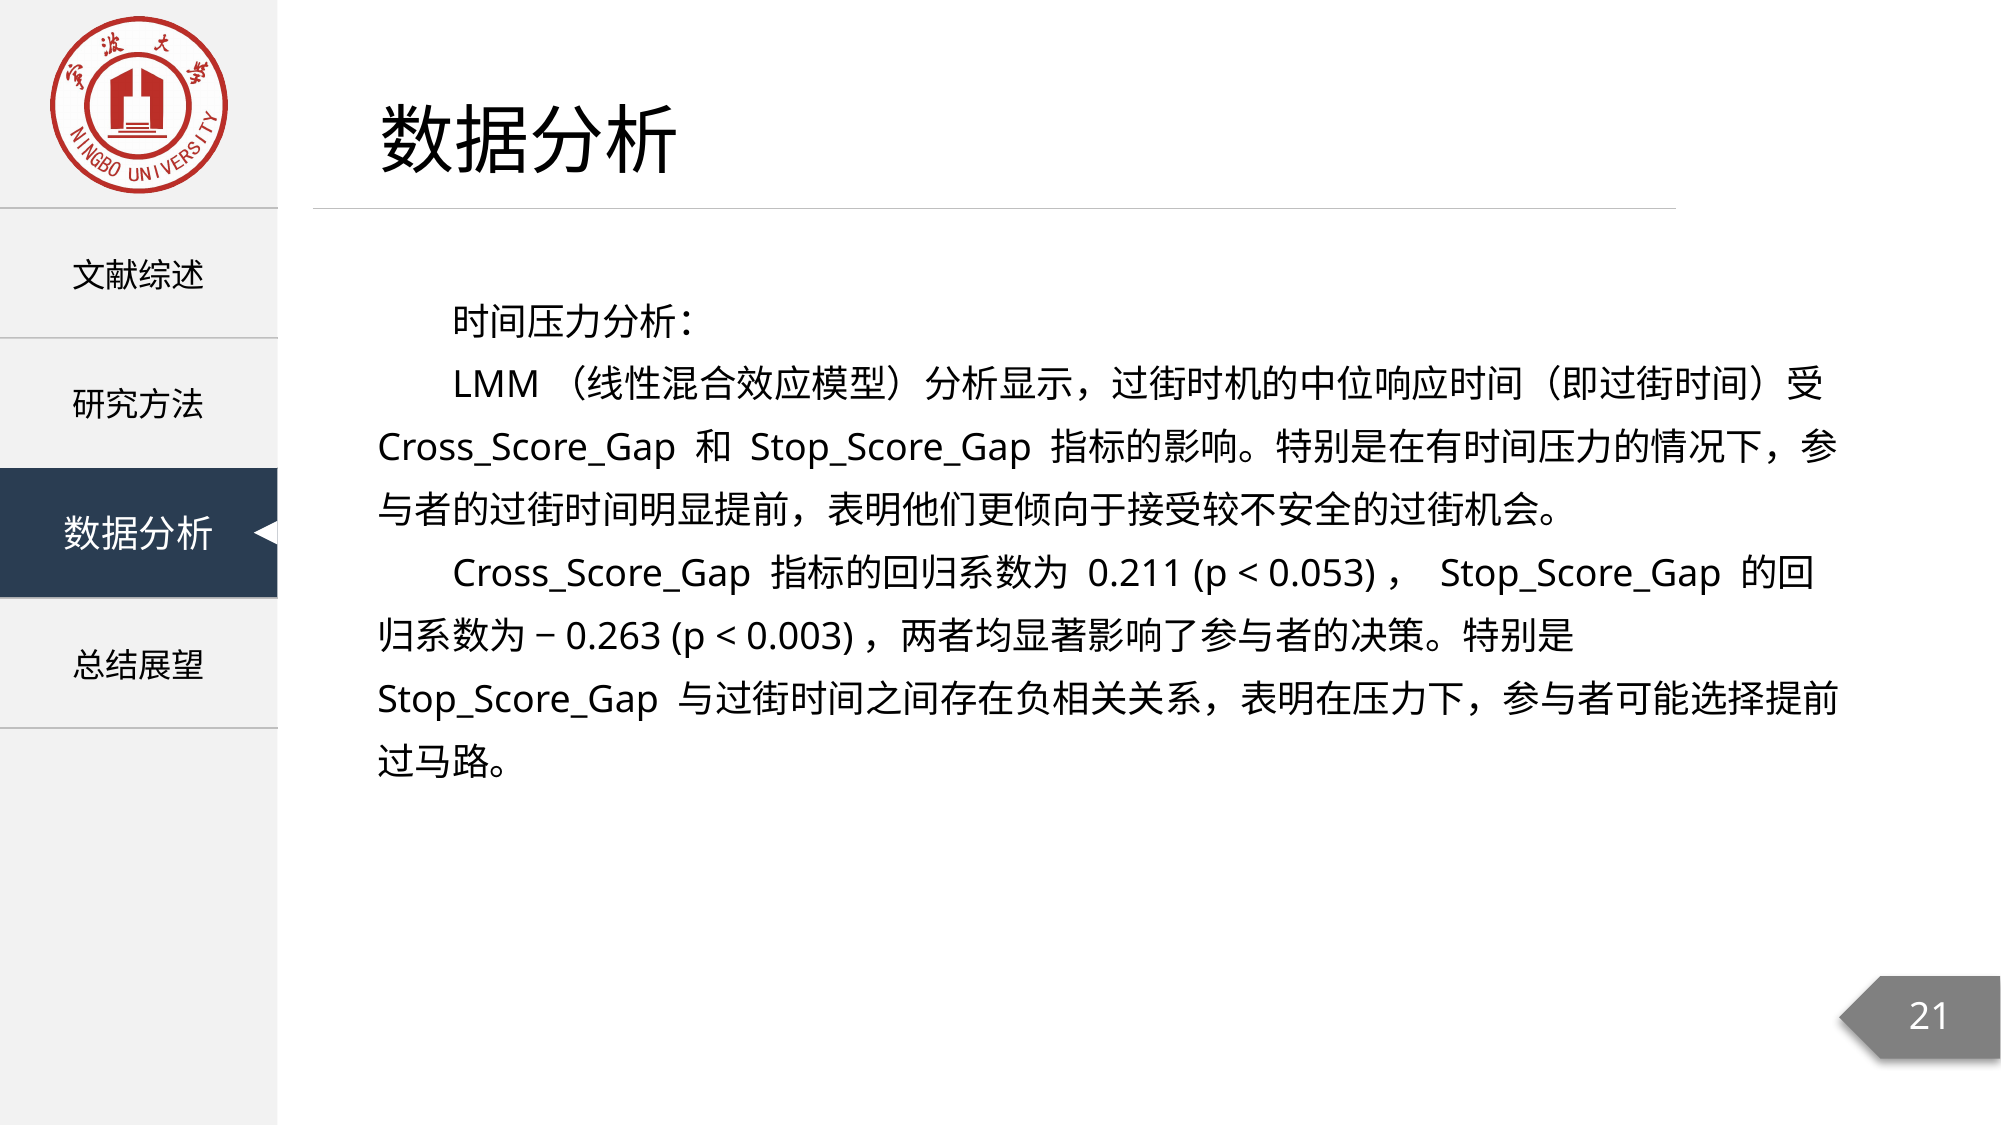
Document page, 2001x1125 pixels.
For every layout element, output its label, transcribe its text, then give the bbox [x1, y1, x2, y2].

text_box 数据分析 [364, 85, 695, 190]
picture [50, 16, 228, 194]
text_box 时间压力分析： LMM（线性混合效应模型）分析显示，过街时机的中位响应时间（即过街时间）受 Cross_Score_Gap 和 Stop_Score_Gap 指标的影响。特别是在有时间压力的情况下，参与者的过街时间明显提前，表明他们更倾向于接受较不安全的过街机会。 Cross_Score_Gap 指标的回归系数为 0.211 (p < 0.053)， Stop_Score_Gap 的回归系数为 −0.263 (p < 0.003)，两者均显著影响了参与者的决策。特别是 Stop_Score_Gap 与过街时间之间存在负相关关系，表明在压力下，参与者可能选择提前过马路。 [362, 272, 1862, 791]
